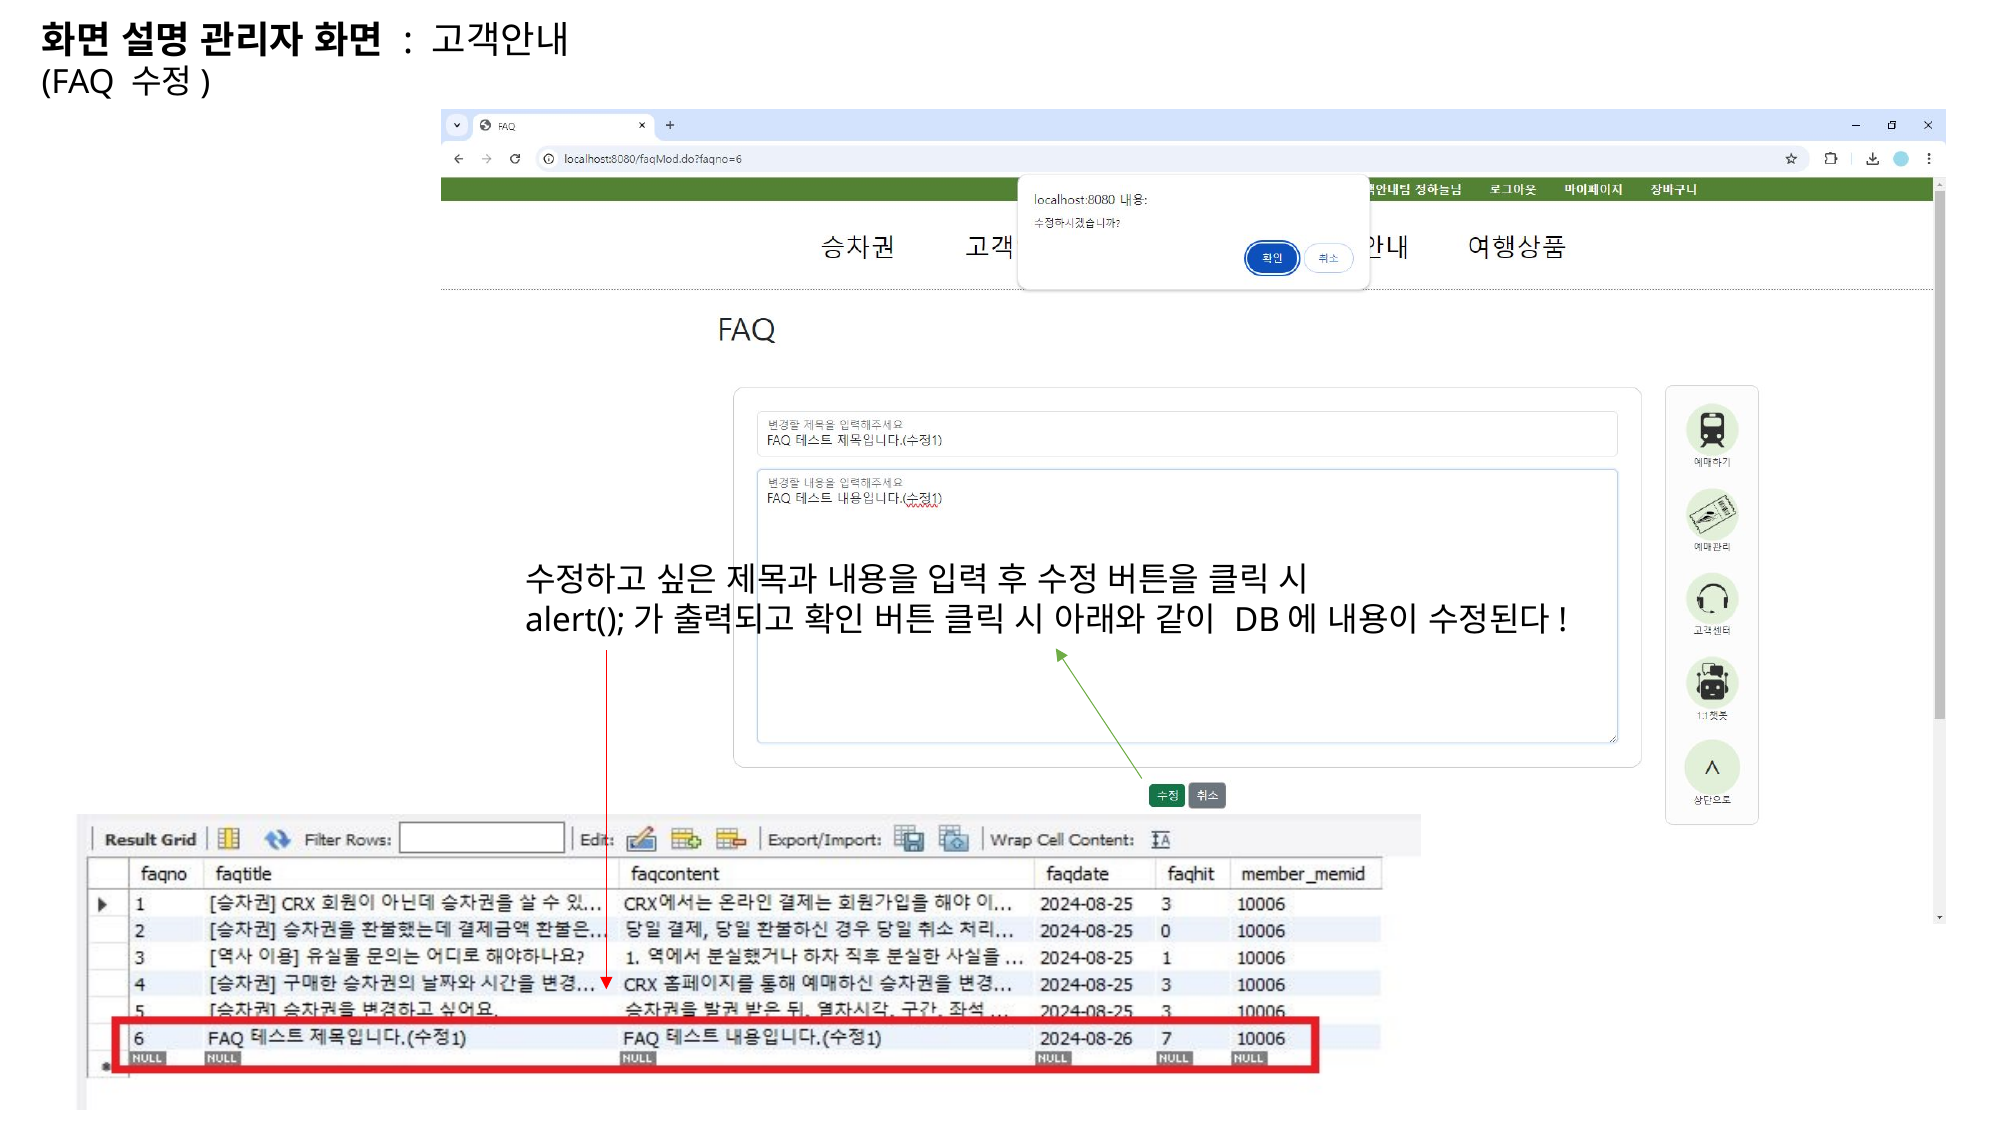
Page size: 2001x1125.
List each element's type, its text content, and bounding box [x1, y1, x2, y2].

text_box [1055, 648, 1142, 779]
picture [72, 109, 1946, 1110]
text_box 화면 설명 관리자 화면 : 고객안내 (FAQ 수정) [26, 8, 585, 108]
